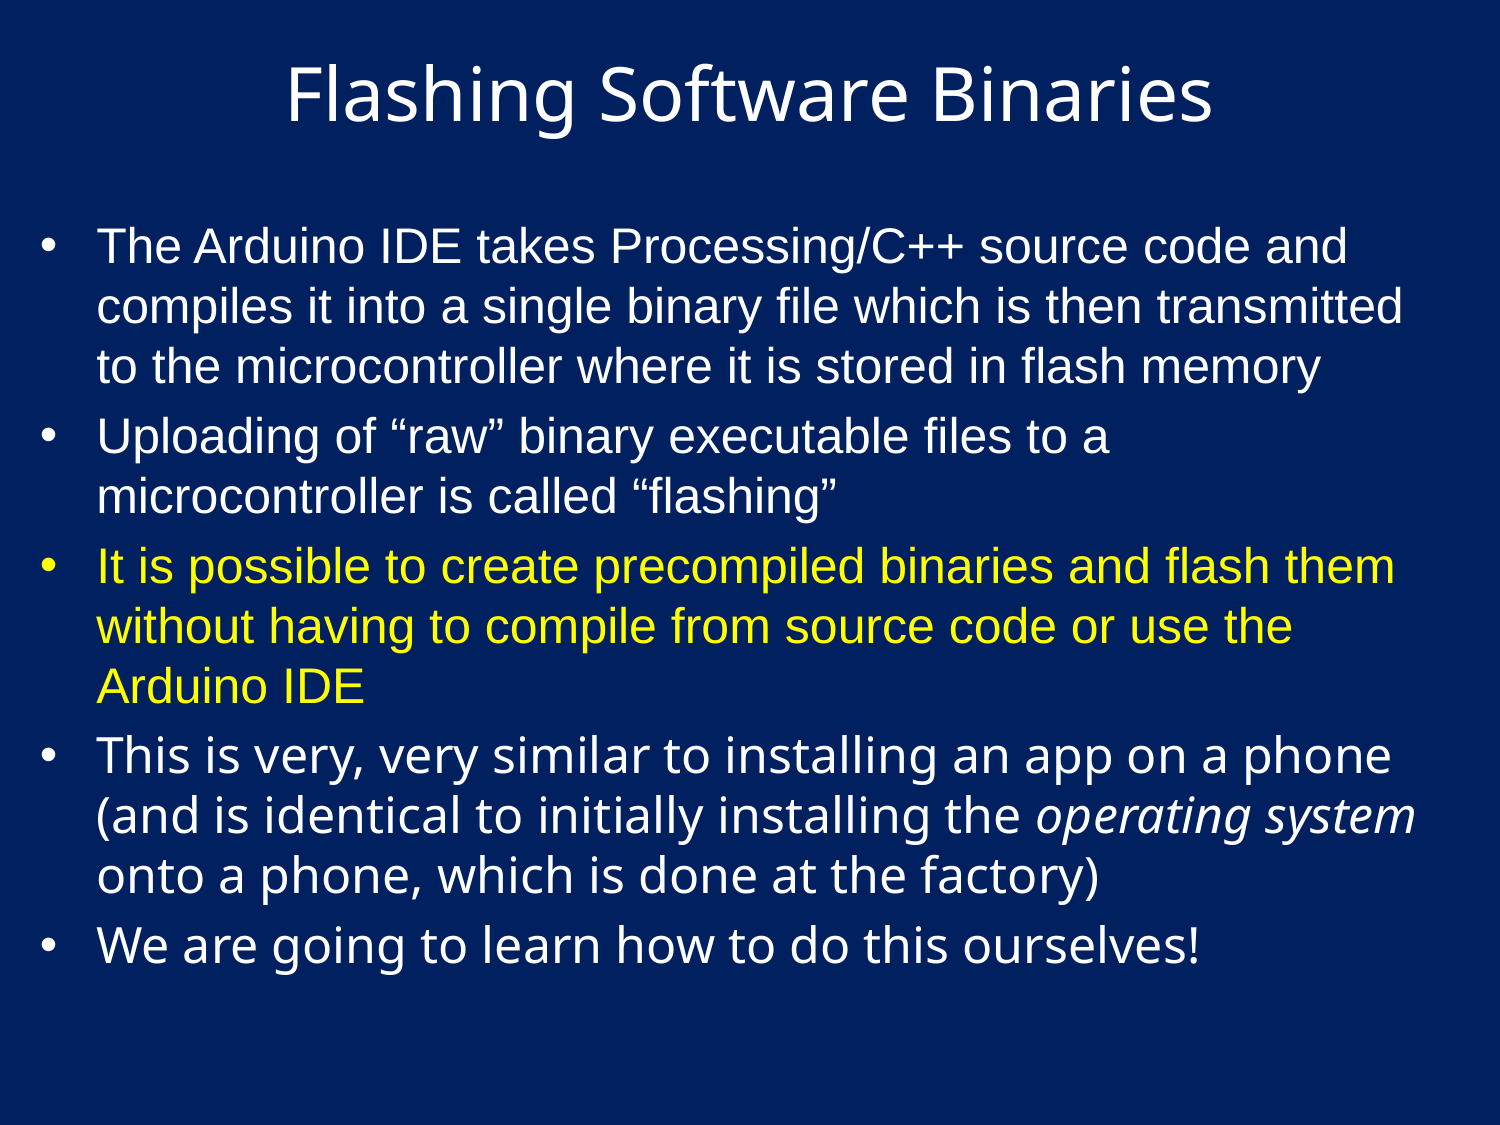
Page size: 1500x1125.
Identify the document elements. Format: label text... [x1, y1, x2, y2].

list The Arduino IDE takes Processing/C++ source code and compiles it into a single binary file which is then transmitted to the microcontroller where it is stored in flash memory Uploading of “raw” binary executable files to a microcontroller is called “flashing” It is possible to create precompiled binaries and flash them without having to compile from source code or use the Arduino IDE This is very, very similar to installing an app on a phone (and is identical to initially installing the operating system onto a phone, which is done at the factory) We are going to learn how to do this ourselves! [24, 99, 1450, 1088]
title Flashing Software Binaries [75, 45, 1425, 138]
